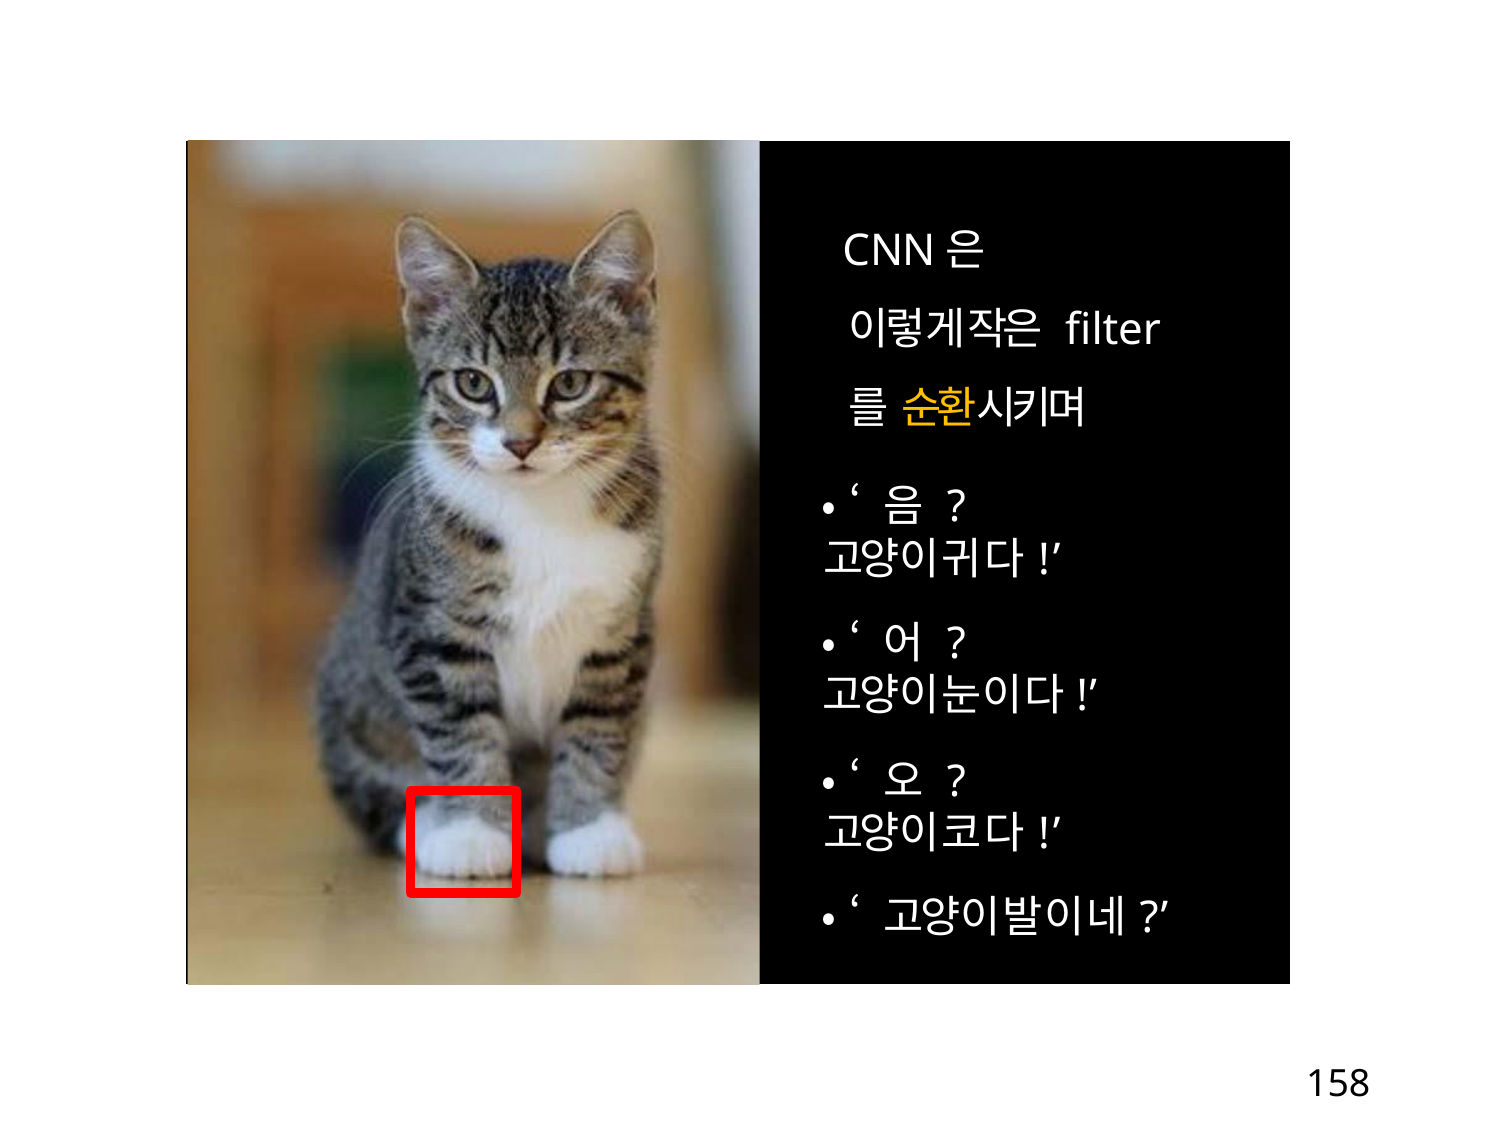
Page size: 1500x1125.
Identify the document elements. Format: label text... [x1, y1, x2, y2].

text_box [187, 140, 760, 985]
text_box [410, 790, 517, 893]
text_box [760, 140, 1288, 985]
text_box CNN은 이렇게작은 filter를 순환시키며 • ‘ 음 ? 고양이귀다!’ • ‘ 어 ? 고양이눈이다!’ • ‘ 오 ? 고양이코다!’ • ‘ 고양이발이네?’ [821, 195, 1262, 941]
